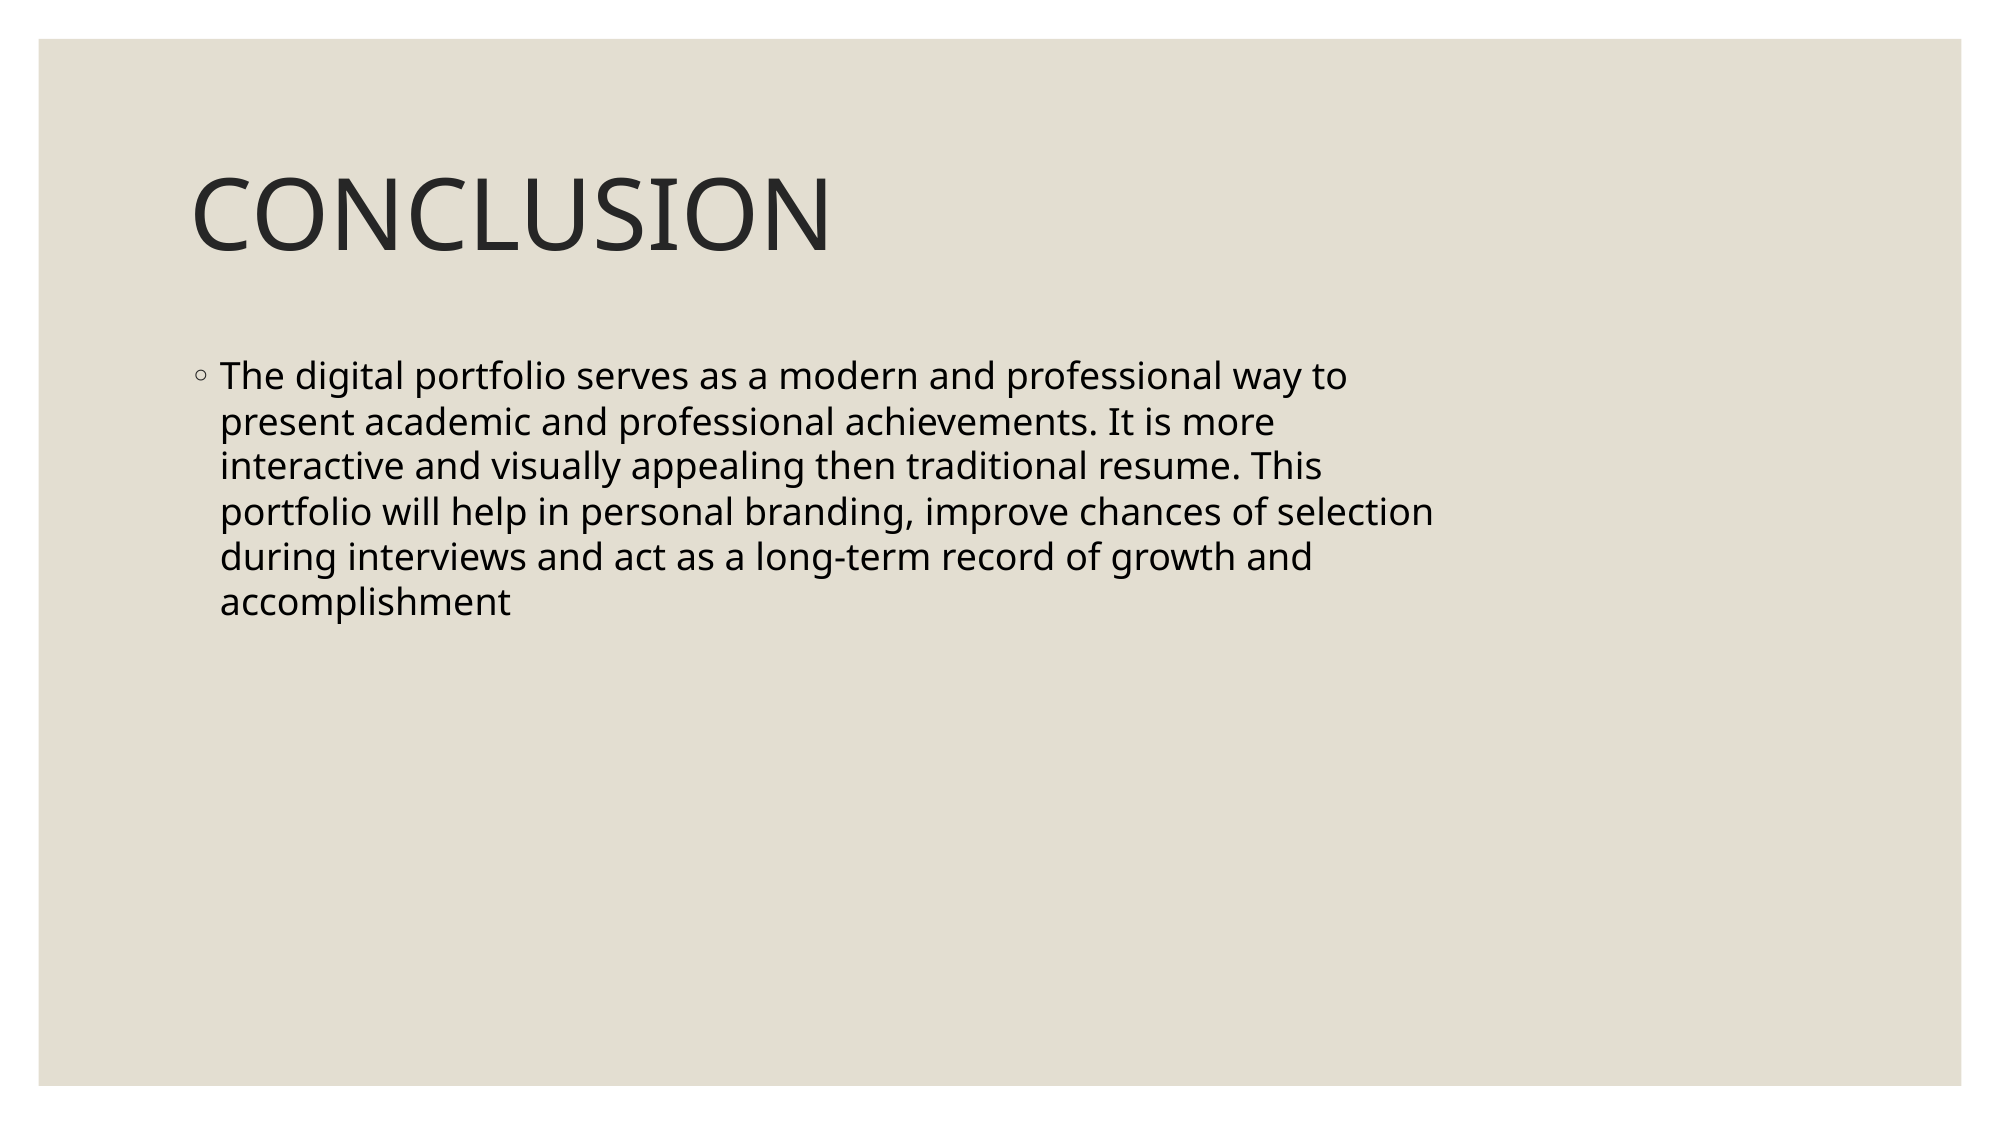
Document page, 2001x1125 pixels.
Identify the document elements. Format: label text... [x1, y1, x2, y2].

title CONCLUSION [174, 105, 1825, 331]
list The digital portfolio serves as a modern and professional way to present academic and professional achievements. It is more interactive and visually appealing then traditional resume. This portfolio will help in personal branding, improve chances of selection during interviews and act as a long-term record of growth and accomplishment [174, 345, 1456, 903]
